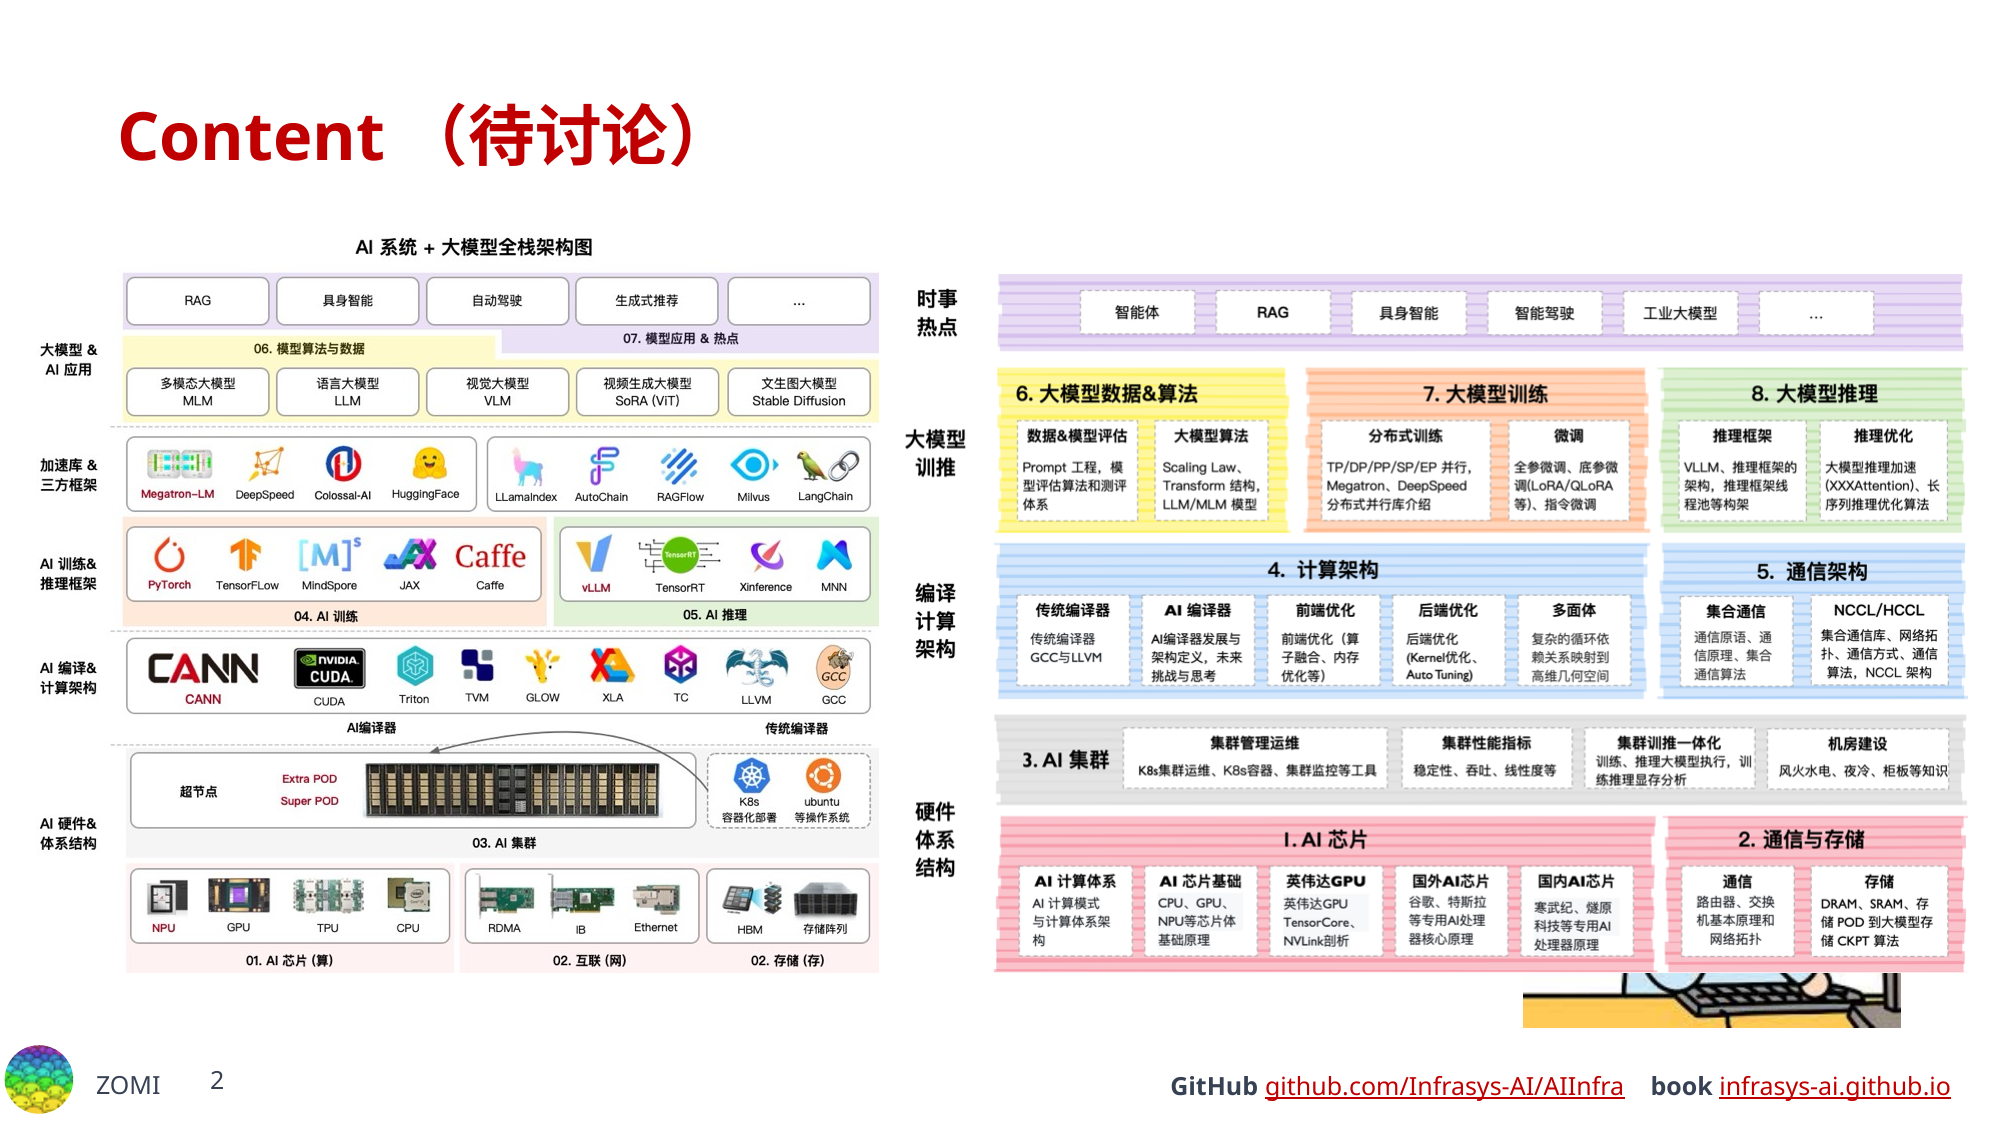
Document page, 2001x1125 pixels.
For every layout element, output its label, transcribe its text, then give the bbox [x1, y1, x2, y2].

picture [895, 274, 1968, 1028]
title Content（待讨论） [102, 85, 1901, 183]
picture [4, 1045, 74, 1114]
picture [36, 229, 879, 973]
